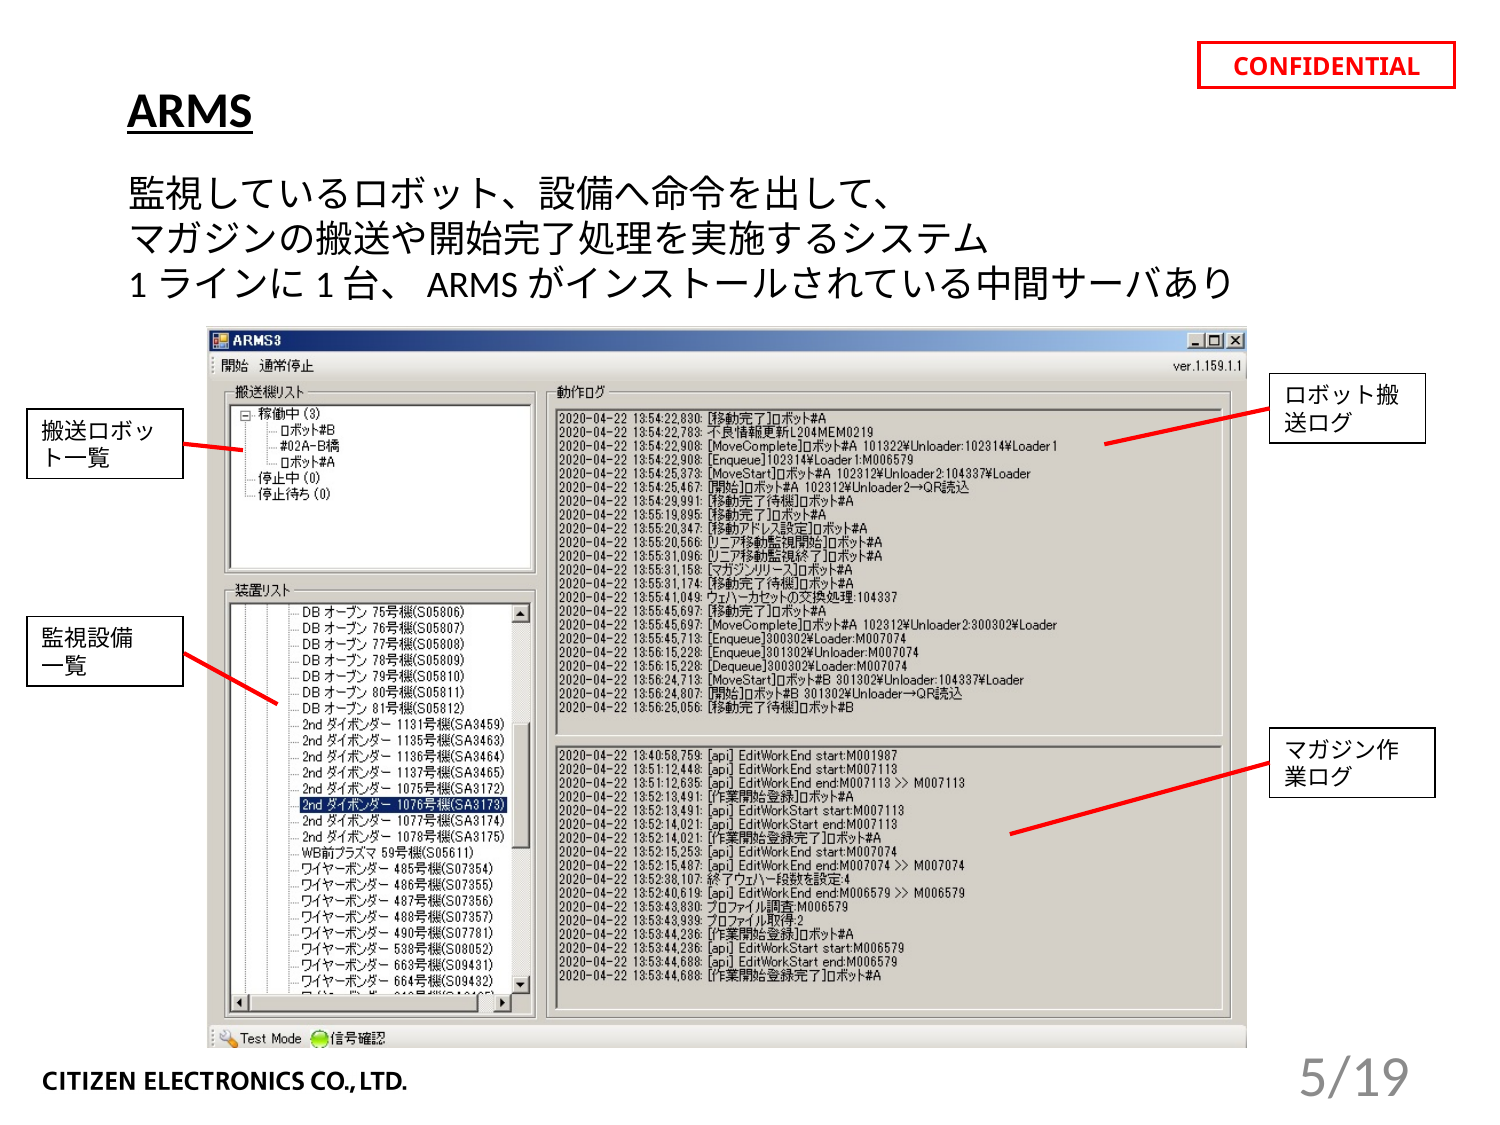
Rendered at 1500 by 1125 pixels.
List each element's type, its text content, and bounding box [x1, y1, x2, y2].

text_box ARMS [112, 69, 798, 145]
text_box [1009, 762, 1270, 835]
slide_number 5/19 [1074, 1042, 1425, 1103]
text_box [183, 652, 278, 705]
text_box マガジン作業ログ [1269, 727, 1435, 798]
text_box 搬送ロボット一覧 [27, 408, 183, 479]
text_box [182, 444, 244, 451]
picture [206, 326, 1247, 1048]
text_box 監視しているロボット、設備へ命令を出して、 マガジンの搬送や開始完了処理を実施するシステム 1ラインに1台、ARMSがインストールされている中間サーバあり [113, 162, 1294, 313]
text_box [1104, 408, 1270, 445]
text_box ロボット搬送ログ [1269, 373, 1426, 444]
picture [41, 1070, 408, 1094]
text_box 監視設備 一覧 [27, 616, 183, 687]
